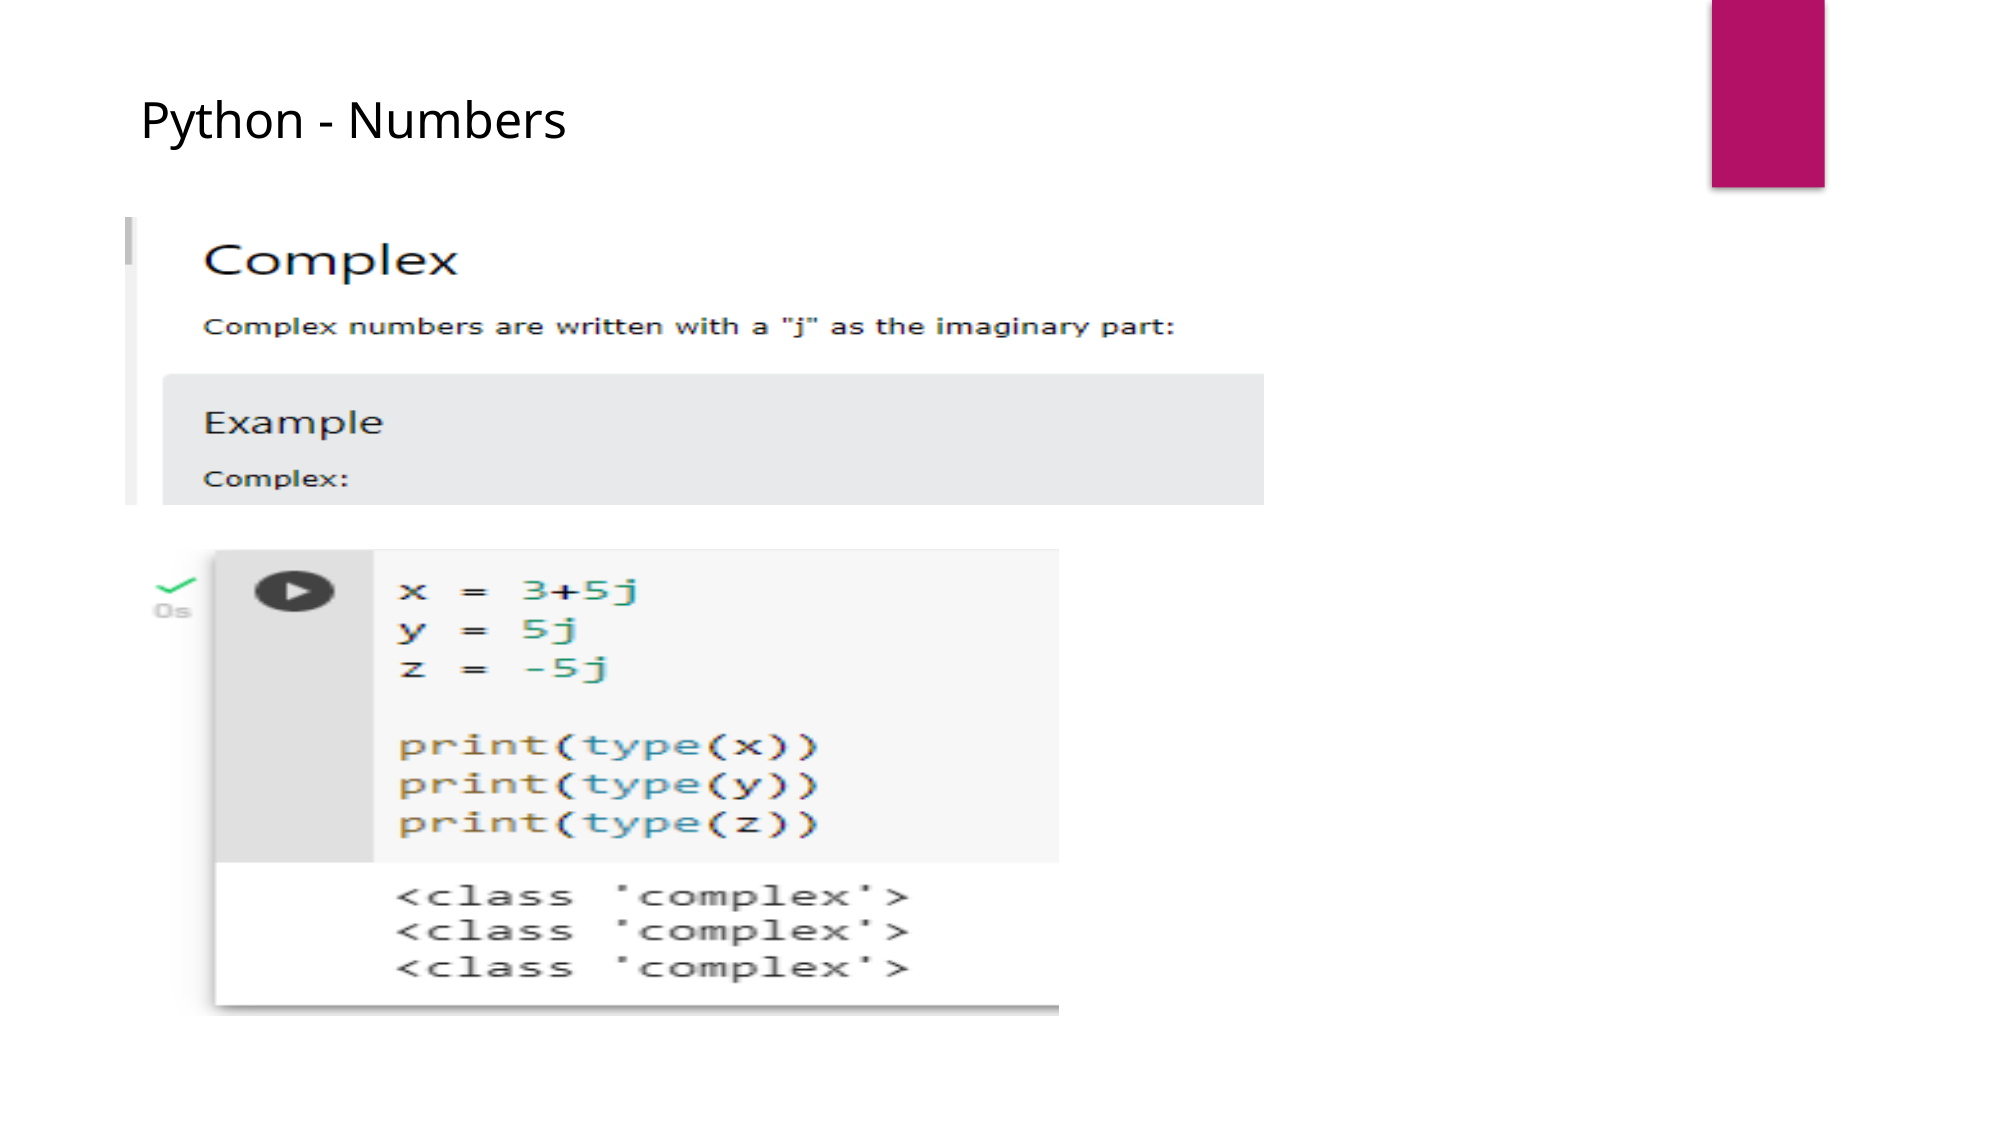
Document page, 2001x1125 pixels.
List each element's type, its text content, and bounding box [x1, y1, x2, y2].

text_box Python - Numbers [125, 81, 968, 216]
picture [137, 549, 1059, 1016]
picture [124, 217, 1264, 505]
